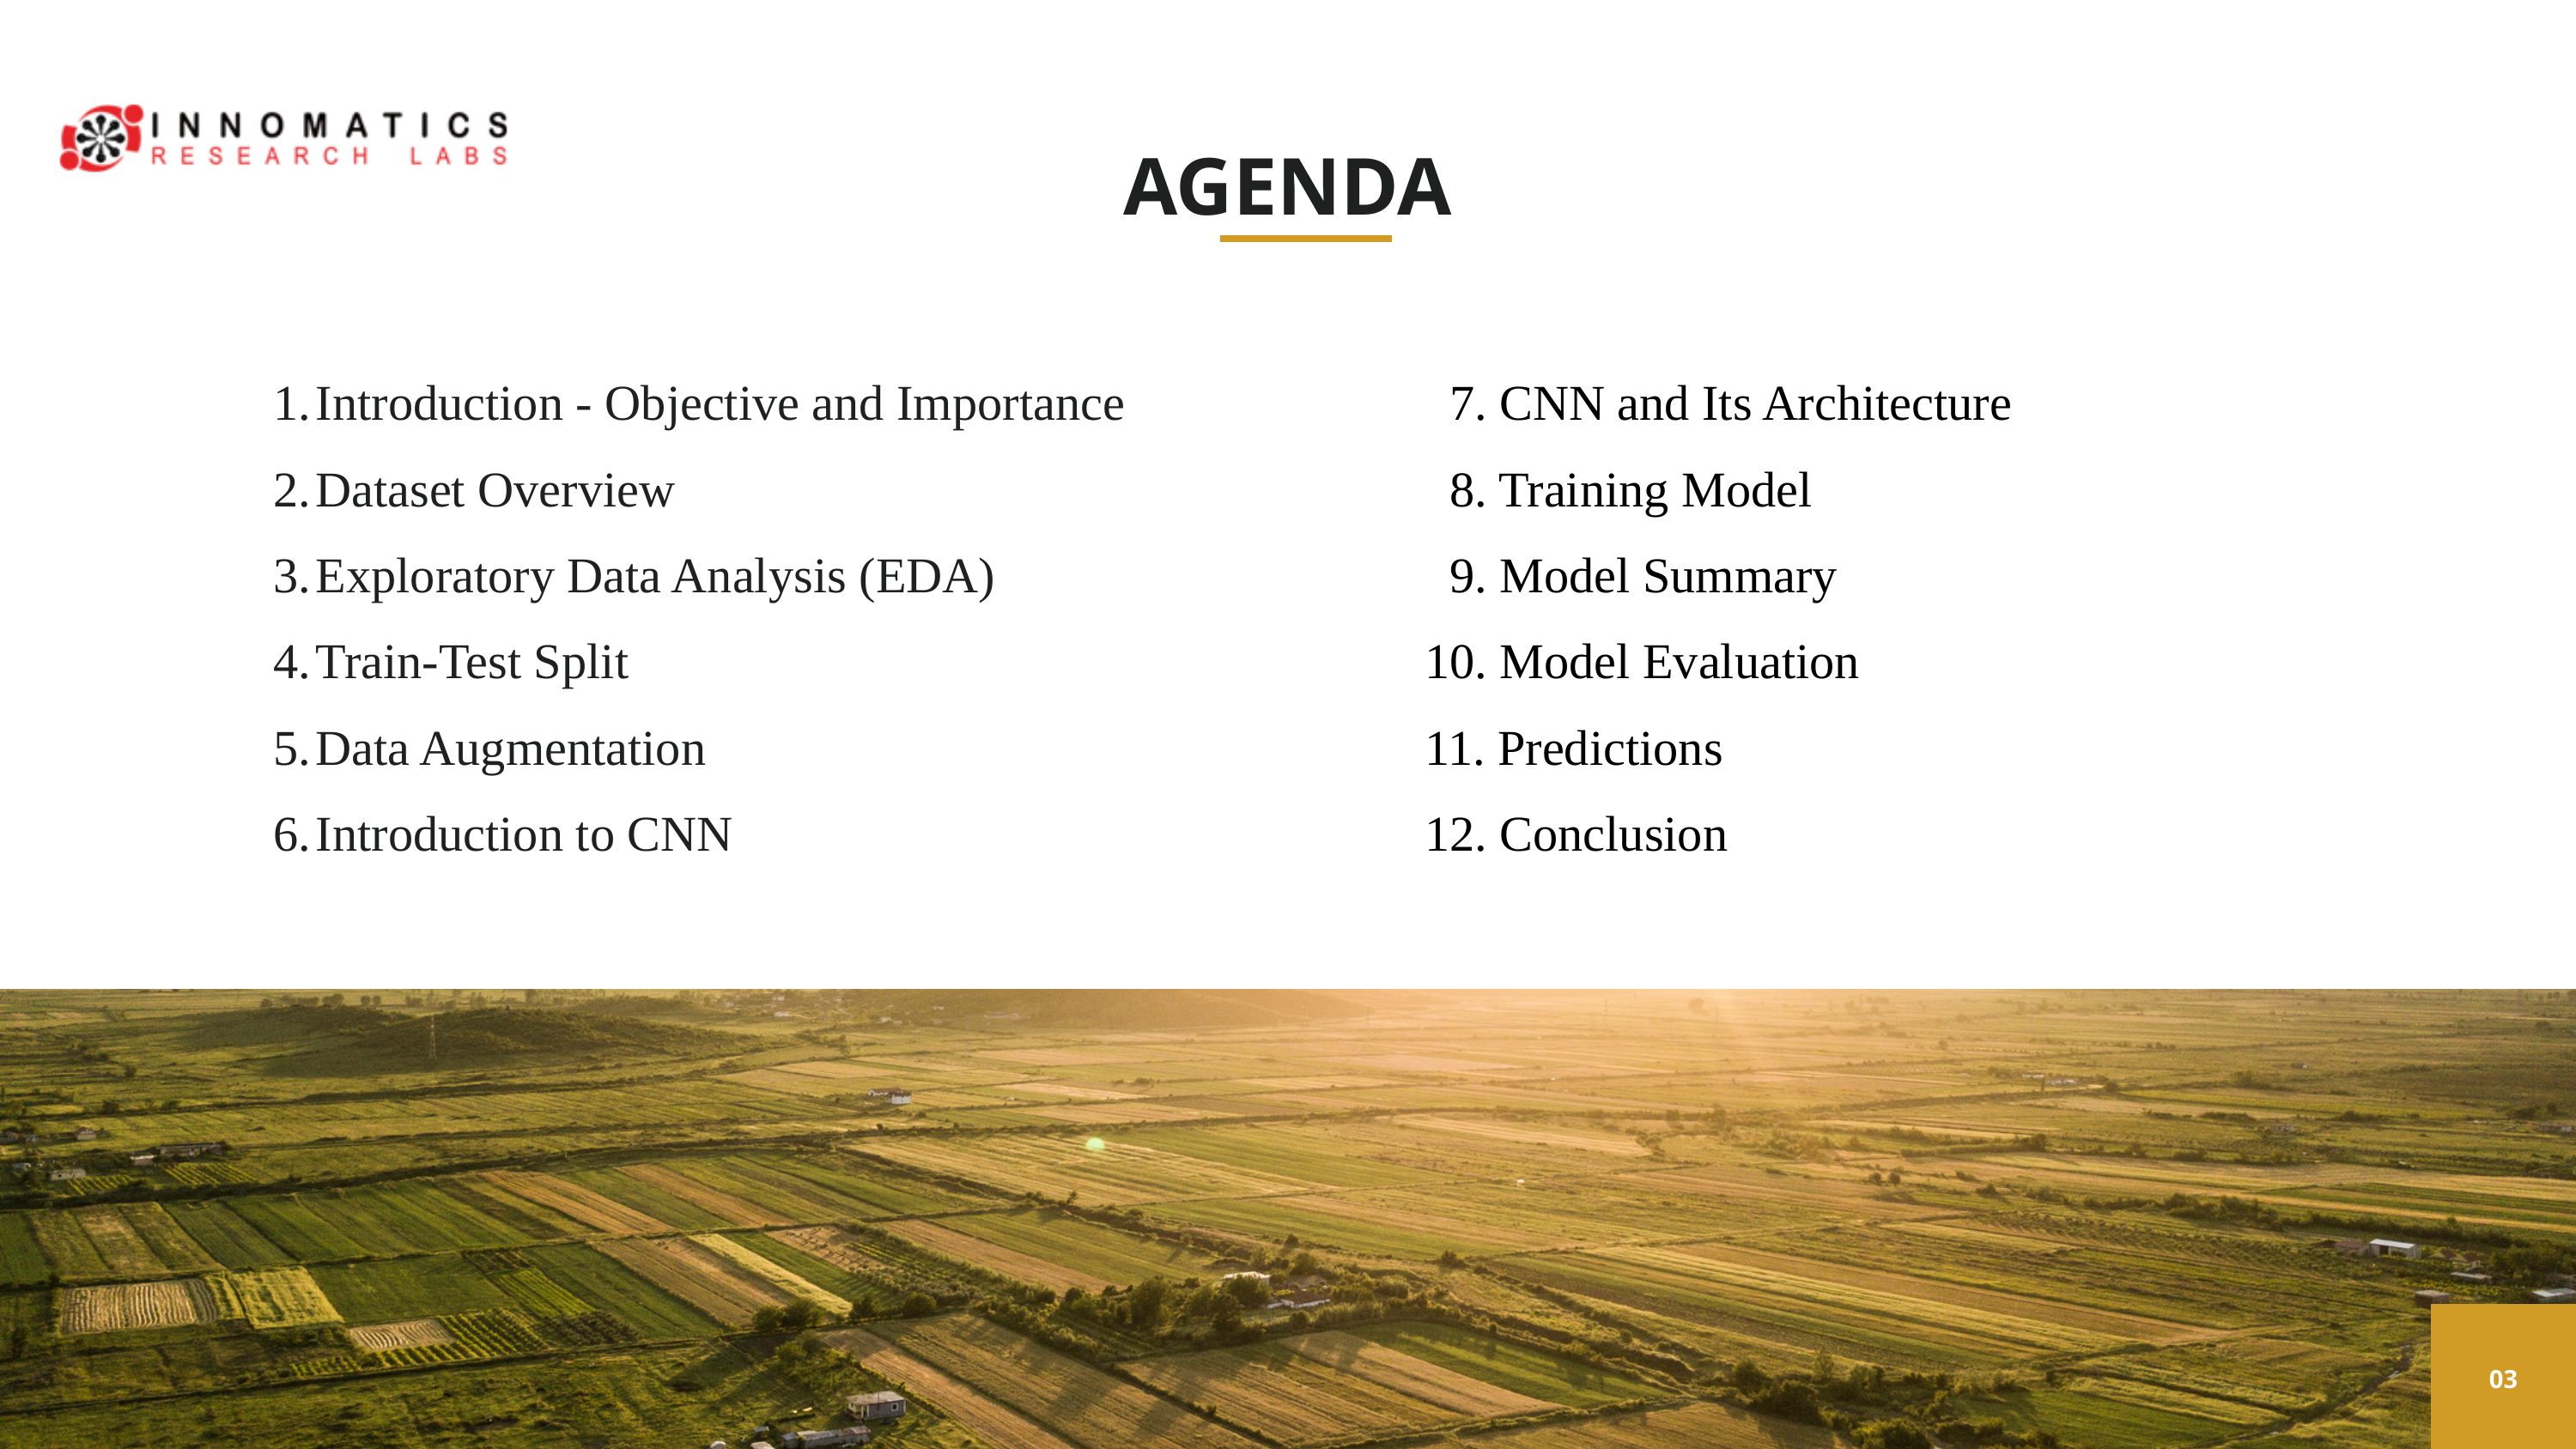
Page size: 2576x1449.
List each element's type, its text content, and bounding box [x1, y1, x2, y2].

text_box [37, 89, 529, 192]
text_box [0, 988, 2576, 1449]
text_box 7. CNN and Its Architecture 8. Training Model 9. Model Summary 10. Model Evaluation 11. Predictions 12. Conclusion [1412, 344, 2286, 862]
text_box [2430, 1303, 2576, 1449]
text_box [1219, 234, 1392, 242]
text_box AGENDA [908, 130, 1668, 231]
text_box Introduction - Objective and Importance Dataset Overview Exploratory Data Analysis (EDA) Train-Test Split Data Augmentation Introduction to CNN [230, 344, 1306, 862]
